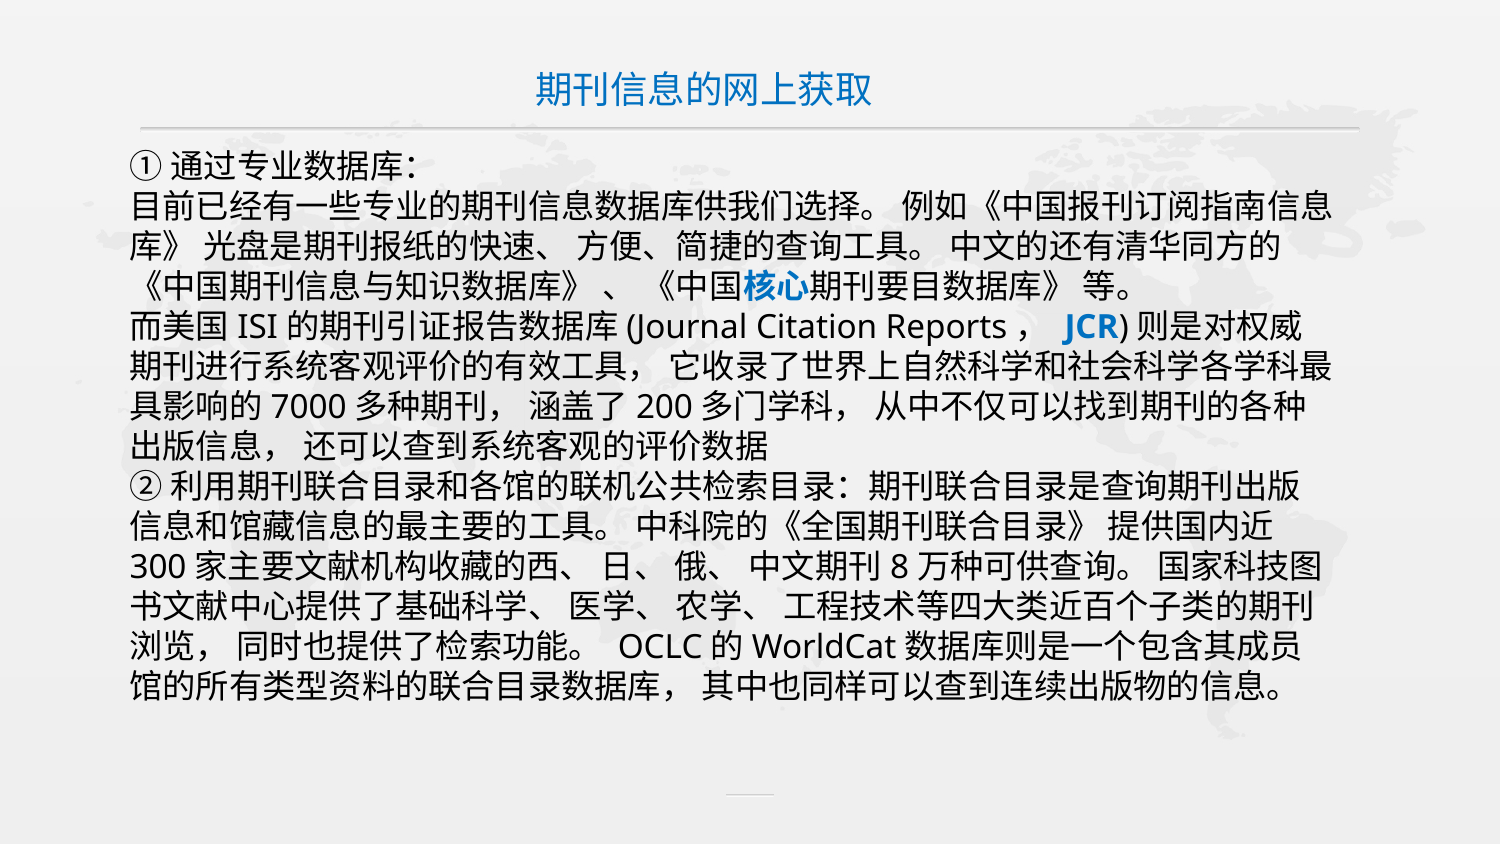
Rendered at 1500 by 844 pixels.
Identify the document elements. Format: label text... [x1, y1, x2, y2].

text_box ①通过专业数据库： 目前已经有一些专业的期刊信息数据库供我们选择。 例如《中国报刊订阅指南信息库》 光盘是期刊报纸的快速、 方便、简捷的查询工具。 中文的还有清华同方的《中国期刊信息与知识数据库》 、 《中国核心期刊要目数据库》 等。 而美国ISI的期刊引证报告数据库(Journal Citation Reports， JCR)则是对权威期刊进行系统客观评价的有效工具， 它收录了世界上自然科学和社会科学各学科最具影响的7000多种期刊， 涵盖了200多门学科， 从中不仅可以找到期刊的各种出版信息， 还可以查到系统客观的评价数据 ②利用期刊联合目录和各馆的联机公共检索目录：期刊联合目录是查询期刊出版信息和馆藏信息的最主要的工具。 中科院的《全国期刊联合目录》 提供国内近300家主要文献机构收藏的西、 日、 俄、 中文期刊8万种可供查询。 国家科技图书文献中心提供了基础科学、 医学、 农学、 工程技术等四大类近百个子类的期刊浏览， 同时也提供了检索功能。 OCLC的WorldCat数据库则是一个包含其成员馆的所有类型资料的联合目录数据库， 其中也同样可以查到连续出版物的信息。 [114, 138, 1350, 714]
text_box 期刊信息的网上获取 [520, 58, 888, 119]
picture [0, 0, 1500, 844]
